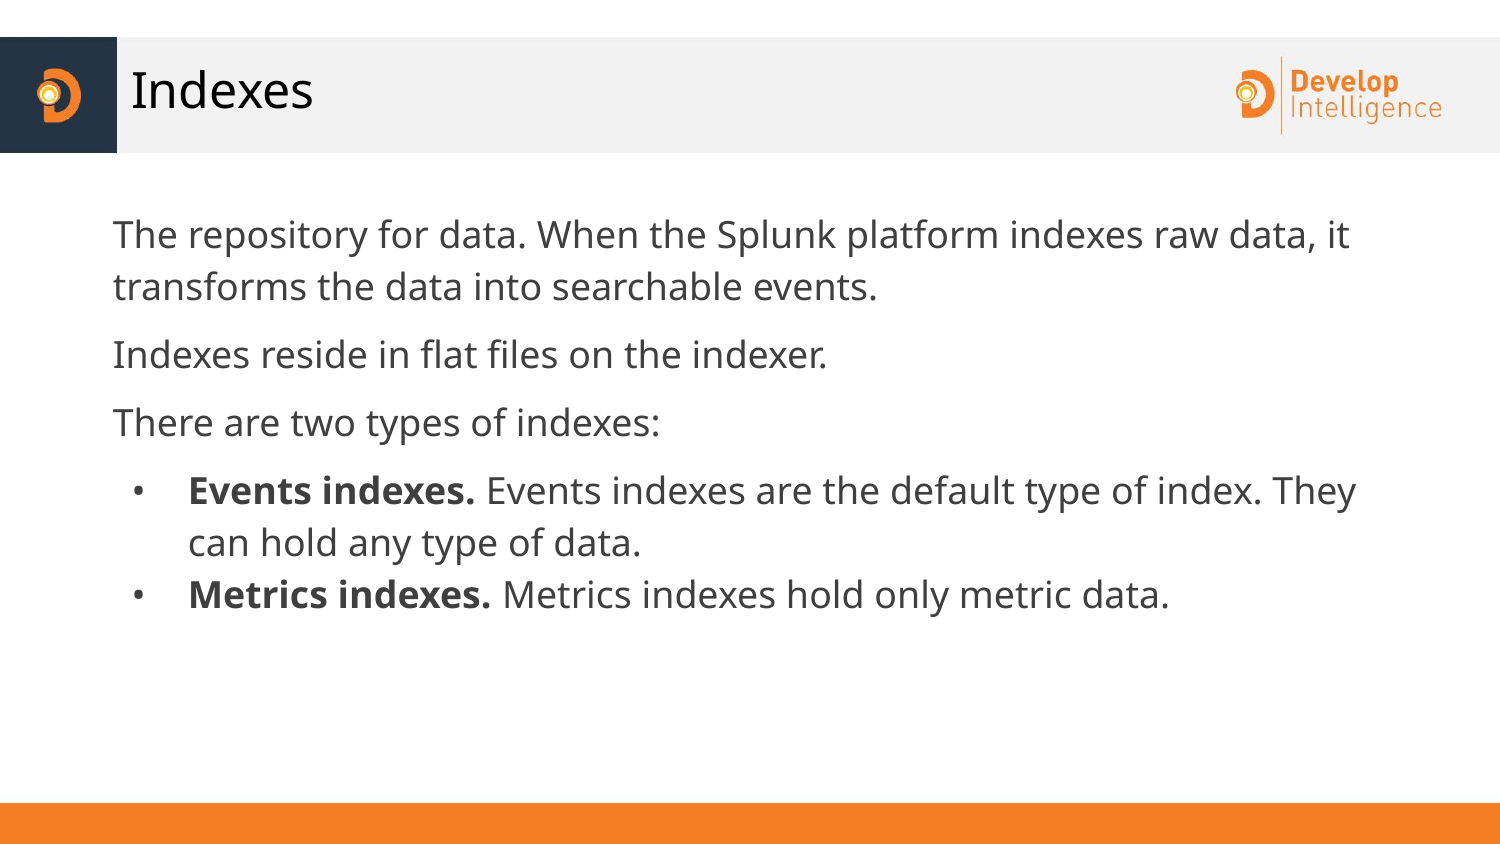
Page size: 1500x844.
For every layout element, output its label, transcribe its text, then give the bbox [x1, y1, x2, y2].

title Indexes [119, 36, 1112, 149]
list The repository for data. When the Splunk platform indexes raw data, it transforms the data into searchable events. Indexes reside in flat files on the indexer. There are two types of indexes: Events indexes. Events indexes are the default type of index. They can hold any type of data. Metrics indexes. Metrics indexes hold only metric data. [101, 198, 1396, 762]
picture [0, 0, 1500, 844]
